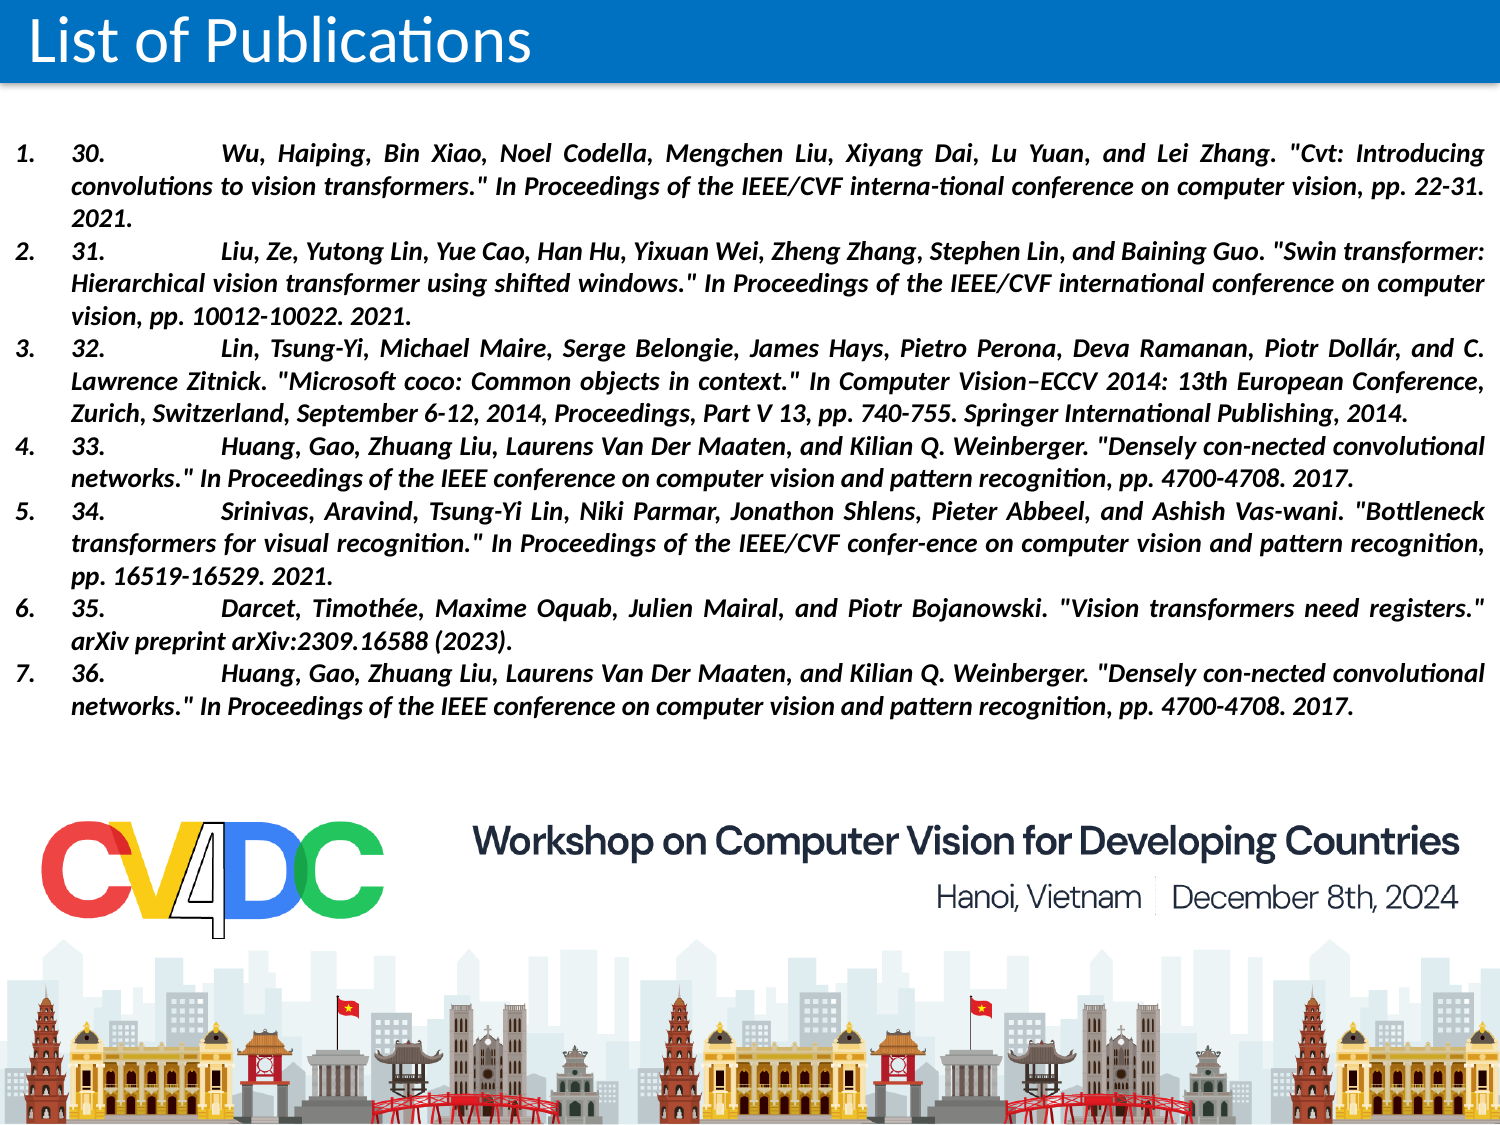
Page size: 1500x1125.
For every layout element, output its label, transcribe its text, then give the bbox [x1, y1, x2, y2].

picture [0, 803, 1500, 1125]
text_box 30. Wu, Haiping, Bin Xiao, Noel Codella, Mengchen Liu, Xiyang Dai, Lu Yuan, and Lei Zhang. "Cvt: Introducing convolutions to vision transformers." In Proceedings of the IEEE/CVF interna-tional conference on computer vision, pp. 22-31. 2021. 31. Liu, Ze, Yutong Lin, Yue Cao, Han Hu, Yixuan Wei, Zheng Zhang, Stephen Lin, and Baining Guo. "Swin transformer: Hierarchical vision transformer using shifted windows." In Proceedings of the IEEE/CVF international conference on computer vision, pp. 10012-10022. 2021. 32. Lin, Tsung-Yi, Michael Maire, Serge Belongie, James Hays, Pietro Perona, Deva Ramanan, Piotr Dollár, and C. Lawrence Zitnick. "Microsoft coco: Common objects in context." In Computer Vision–ECCV 2014: 13th European Conference, Zurich, Switzerland, September 6-12, 2014, Proceedings, Part V 13, pp. 740-755. Springer International Publishing, 2014. 33. Huang, Gao, Zhuang Liu, Laurens Van Der Maaten, and Kilian Q. Weinberger. "Densely con-nected convolutional networks." In Proceedings of the IEEE conference on computer vision and pattern recognition, pp. 4700-4708. 2017. 34. Srinivas, Aravind, Tsung-Yi Lin, Niki Parmar, Jonathon Shlens, Pieter Abbeel, and Ashish Vas-wani. "Bottleneck transformers for visual recognition." In Proceedings of the IEEE/CVF confer-ence on computer vision and pattern recognition, pp. 16519-16529. 2021. 35. Darcet, Timothée, Maxime Oquab, Julien Mairal, and Piotr Bojanowski. "Vision transformers need registers." arXiv preprint arXiv:2309.16588 (2023). 36. Huang, Gao, Zhuang Liu, Laurens Van Der Maaten, and Kilian Q. Weinberger. "Densely con-nected convolutional networks." In Proceedings of the IEEE conference on computer vision and pattern recognition, pp. 4700-4708. 2017. [0, 128, 1500, 728]
text_box List of Publications [14, 0, 965, 83]
